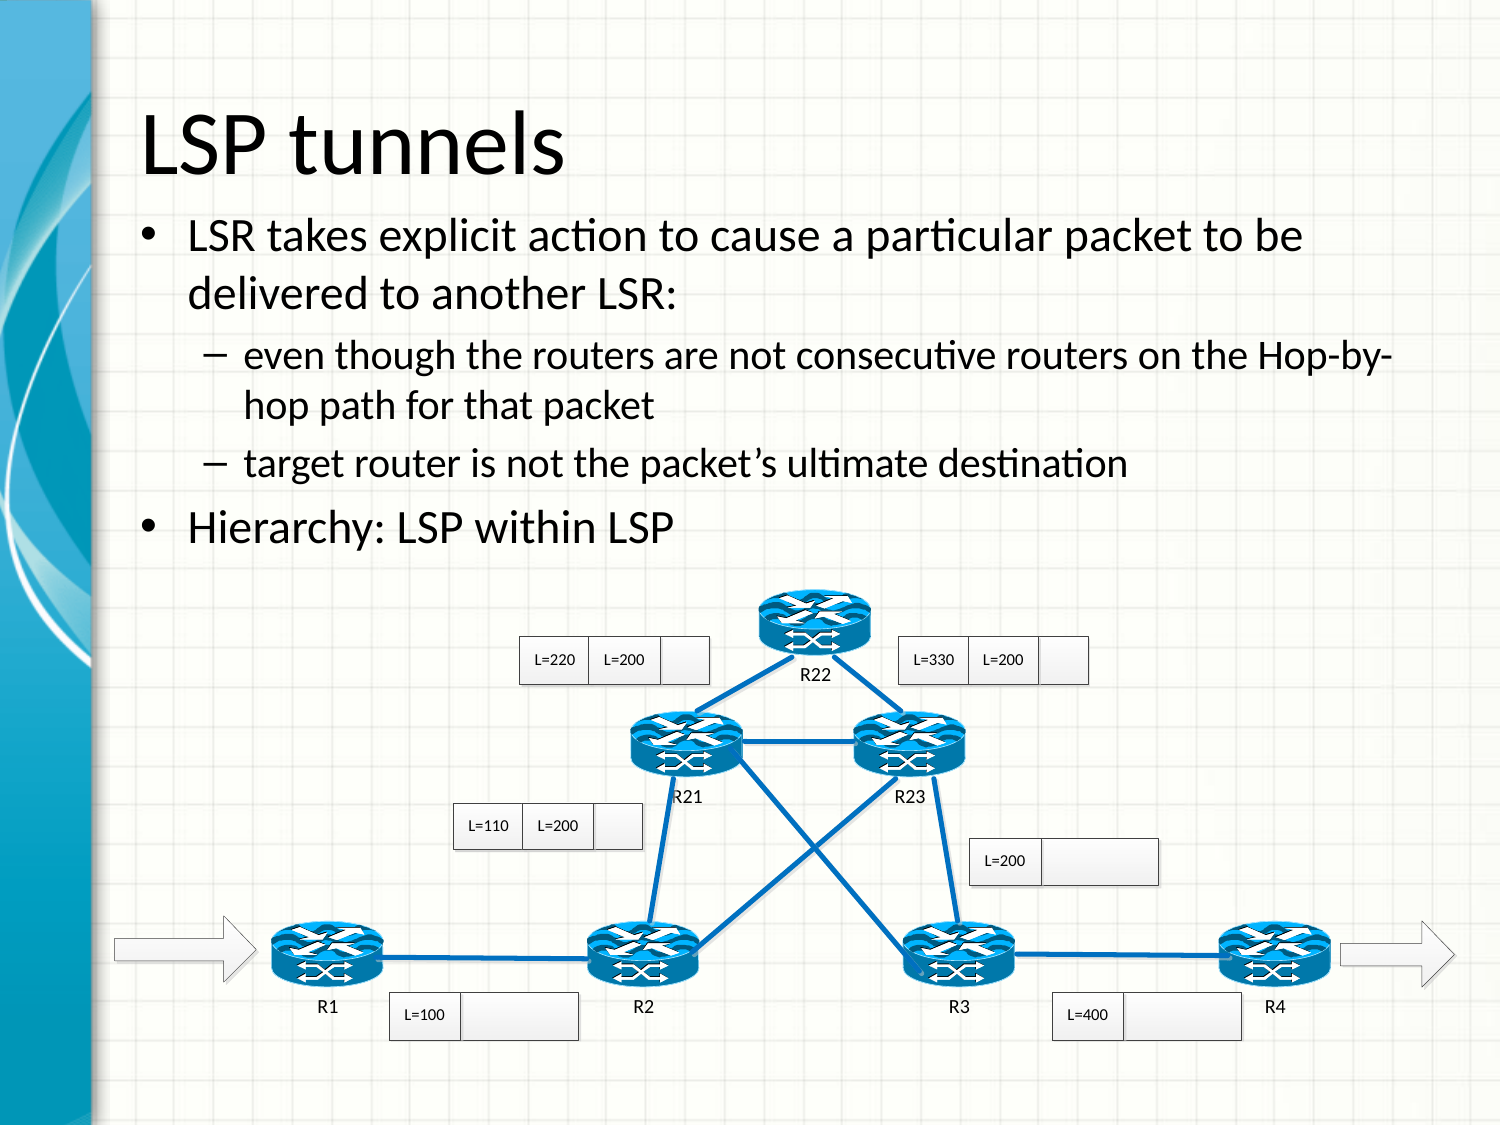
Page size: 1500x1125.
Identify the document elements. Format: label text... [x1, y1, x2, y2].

title LSP tunnels [125, 44, 1450, 196]
list LSR takes explicit action to cause a particular packet to be delivered to another LSR: even though the routers are not consecutive routers on the Hop-by-hop path for that packet target router is not the packet’s ultimate destination Hierarchy: LSP within LSP [125, 196, 1450, 563]
picture [0, 0, 1500, 1125]
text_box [111, 585, 1460, 1045]
